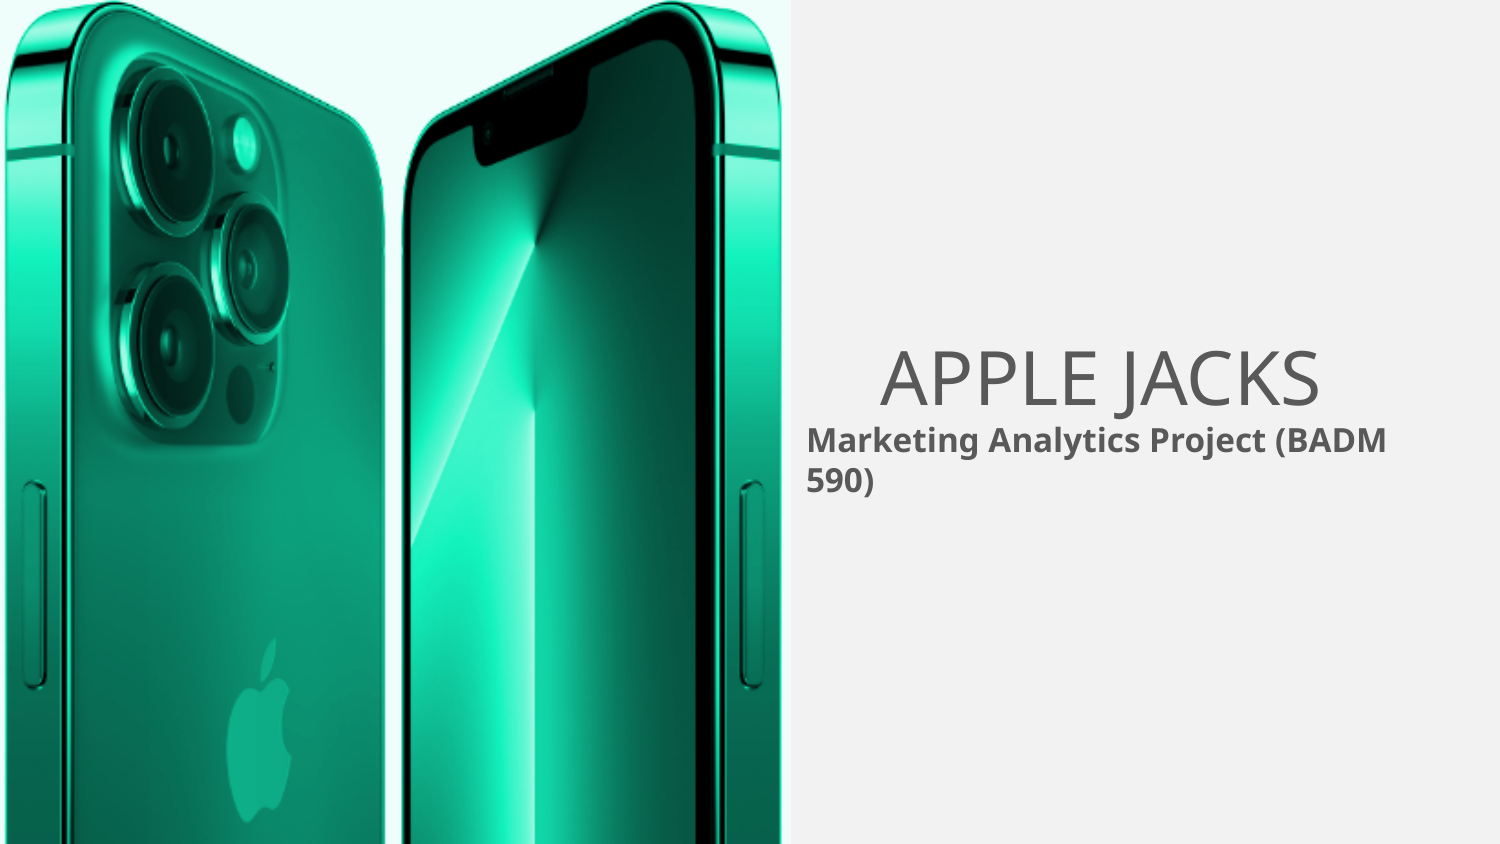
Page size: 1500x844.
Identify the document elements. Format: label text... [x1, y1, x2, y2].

picture [0, 0, 792, 844]
title APPLE JACKS [812, 335, 1392, 404]
text_box Marketing Analytics Project (BADM 590) [796, 404, 1459, 562]
